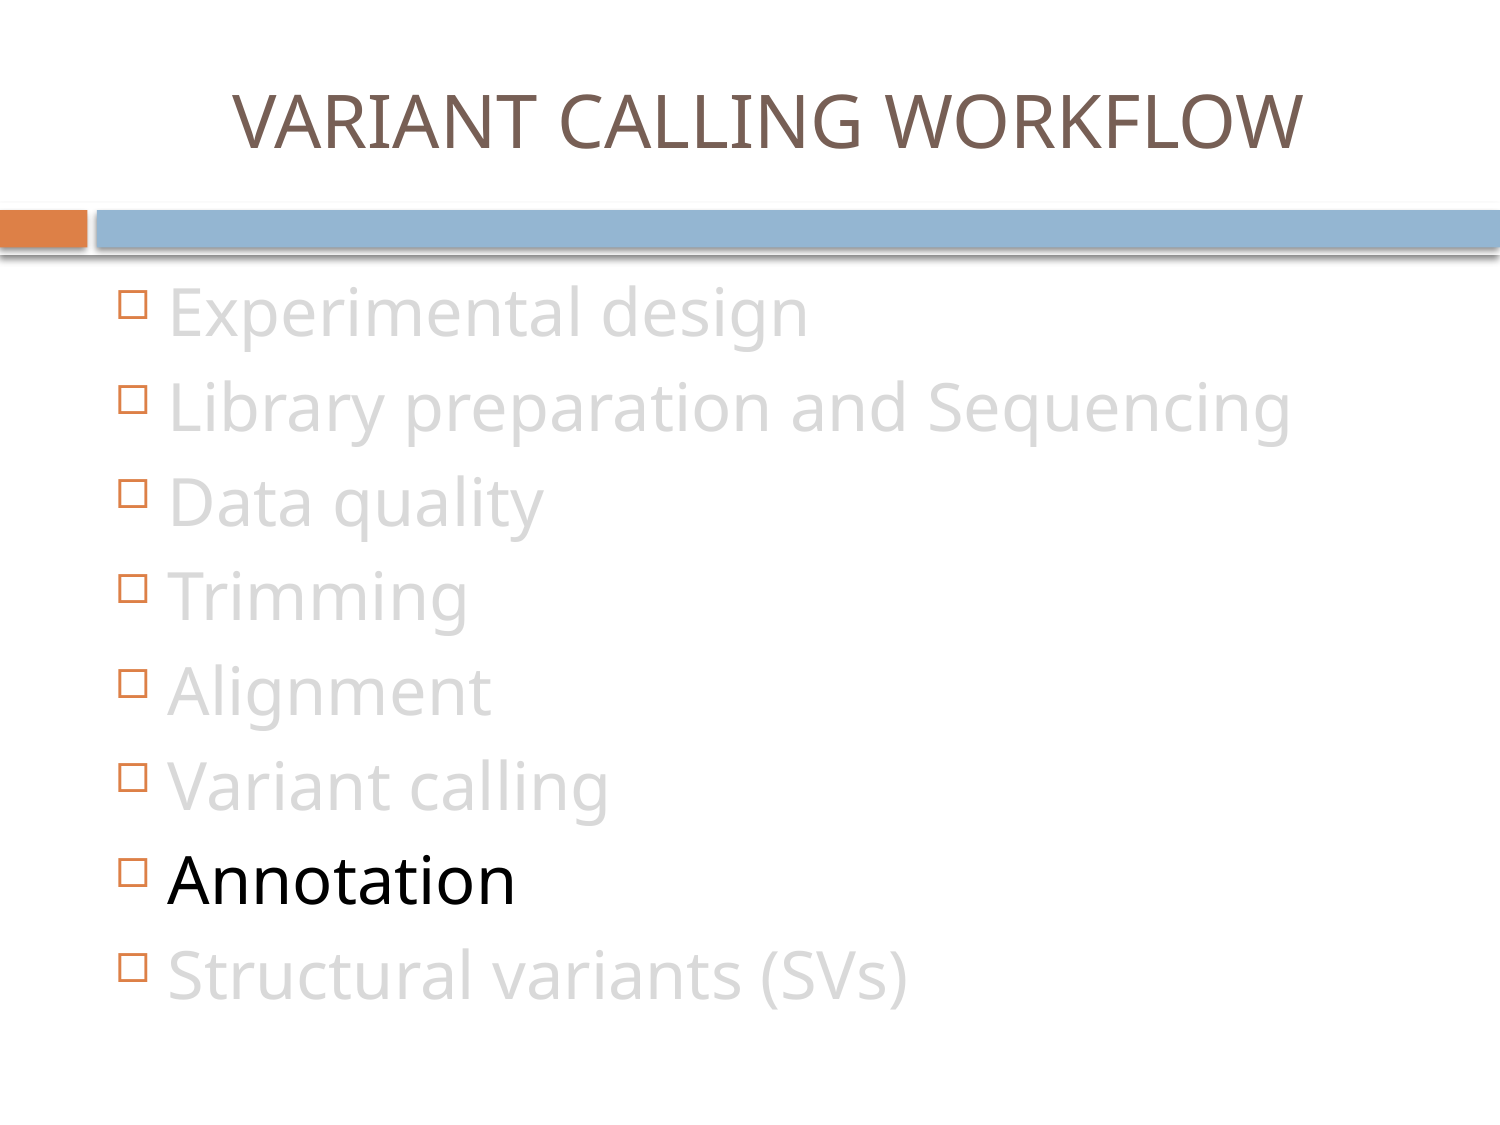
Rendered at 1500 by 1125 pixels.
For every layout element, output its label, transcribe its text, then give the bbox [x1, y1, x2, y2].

list Experimental design Library preparation and Sequencing Data quality Trimming Alignment Variant calling Annotation Structural variants (SVs) [100, 262, 1438, 1098]
title VARIANT CALLING WORKFLOW [100, 37, 1438, 200]
